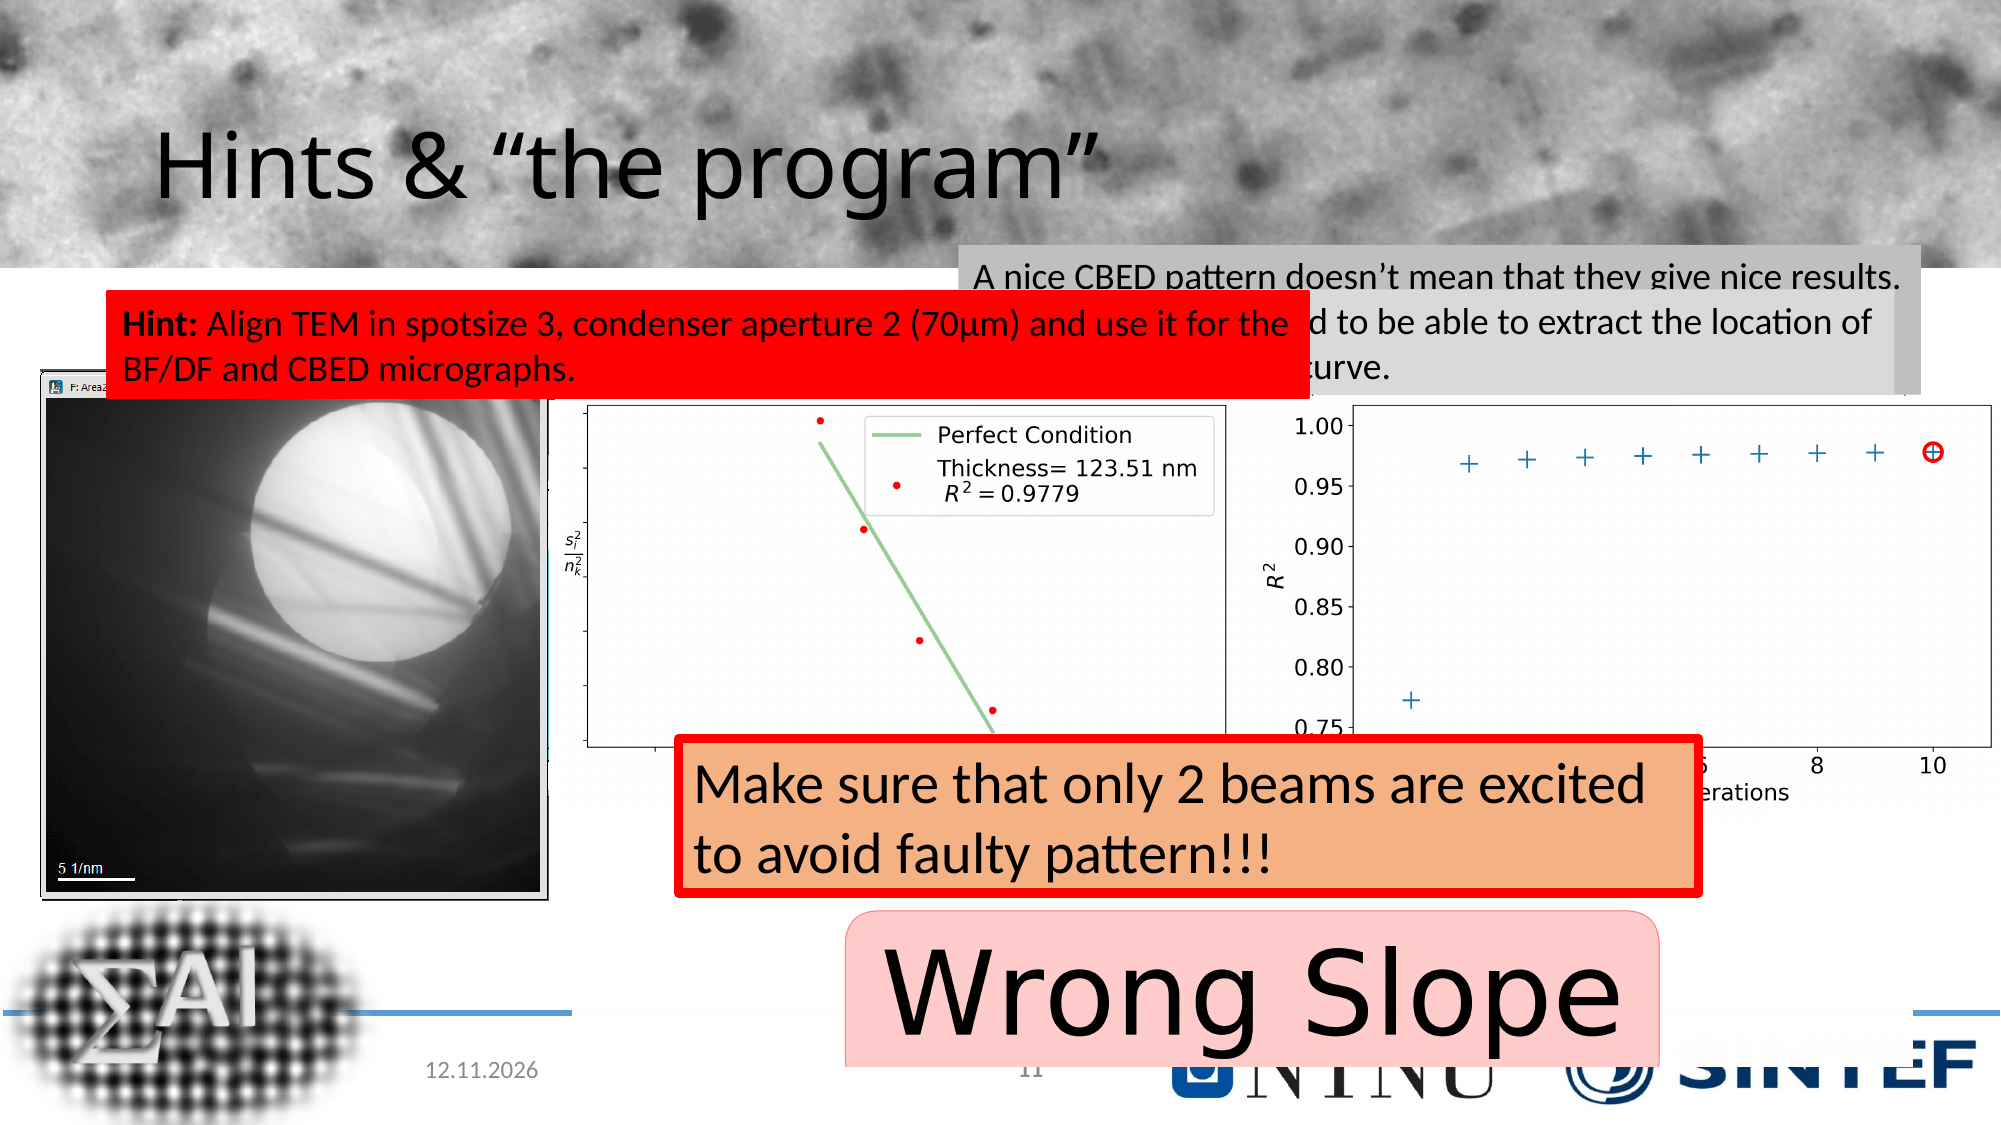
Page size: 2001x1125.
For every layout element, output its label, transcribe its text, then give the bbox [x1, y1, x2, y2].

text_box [975, 291, 1677, 371]
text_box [42, 375, 2000, 901]
text_box The End [0, 0, 2001, 268]
picture [1166, 1067, 1506, 1104]
picture [1559, 1016, 1998, 1115]
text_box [40, 371, 1913, 1067]
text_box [1677, 369, 1940, 375]
title Hints & “the program” [137, 59, 1863, 278]
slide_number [409, 1067, 860, 1099]
text_box A perfect fit must be found to be able to extract the location of the g-spot in the rocking curve. [903, 289, 1895, 369]
text_box Hint: Align TEM in spotsize 3, condenser aperture 2 (70µm) and use it for the BF/DF and CBED micrographs. [107, 292, 975, 369]
slide_number 11 [608, 1067, 1059, 1098]
text_box A nice CBED pattern doesn’t mean that they give nice results. Especially not if taken with poorely/not at all aligned conditions. [958, 244, 1921, 369]
